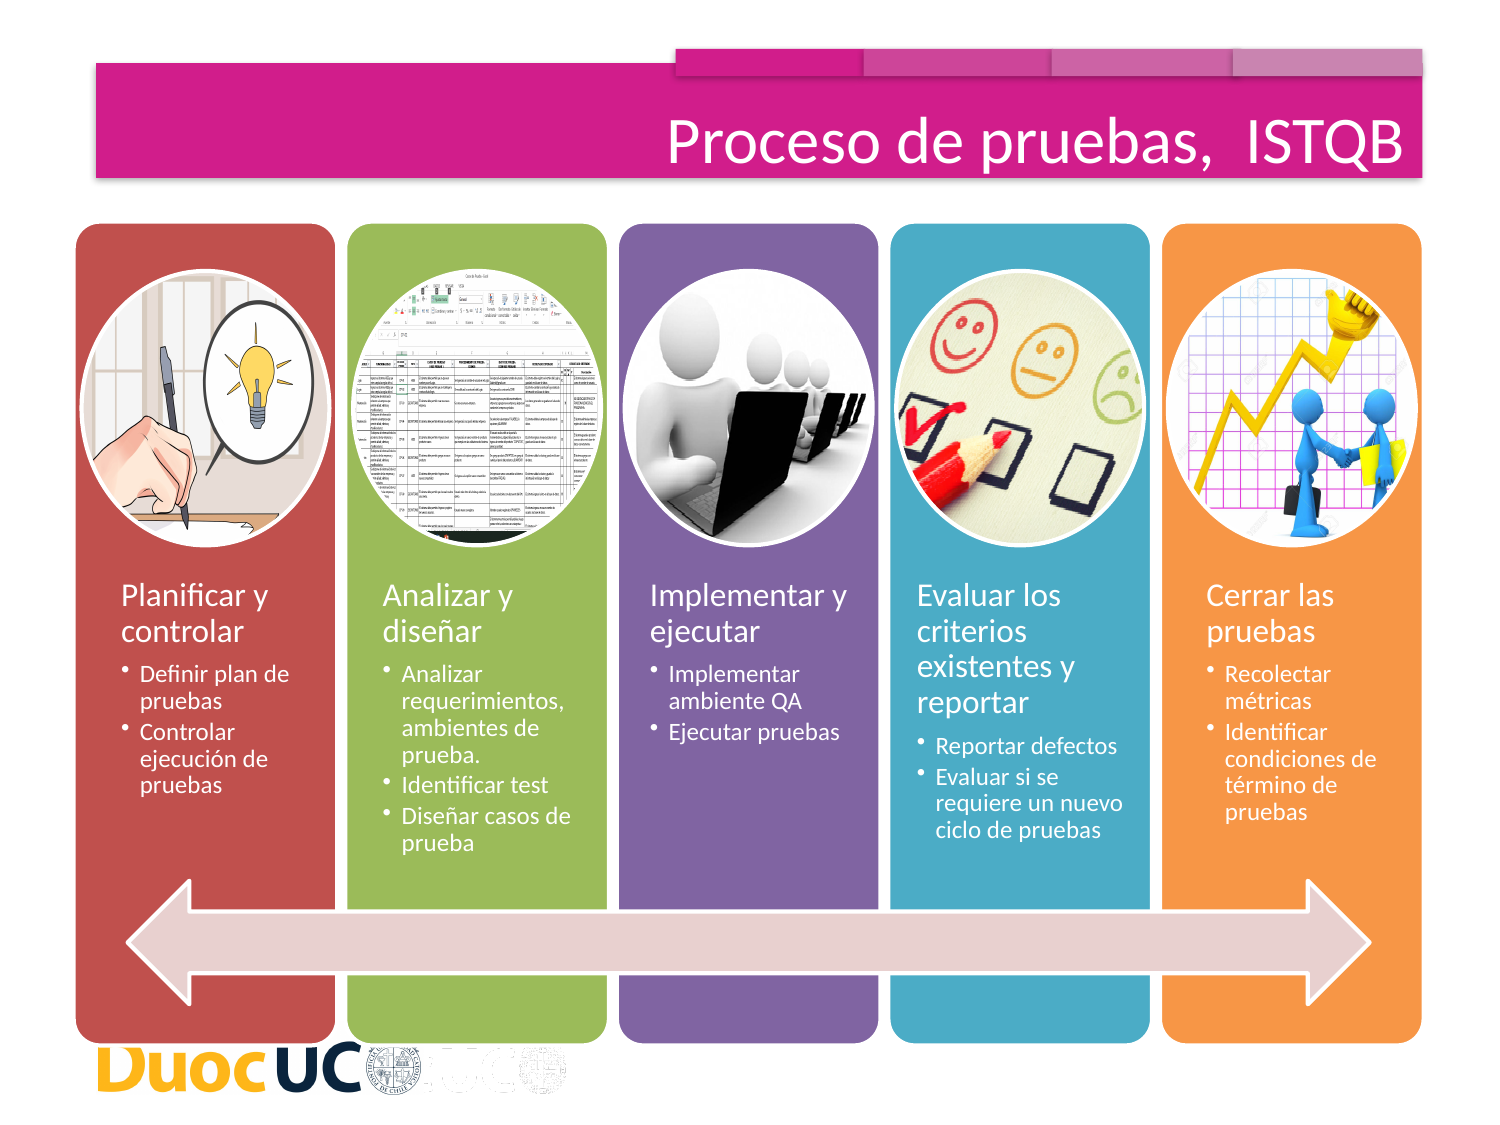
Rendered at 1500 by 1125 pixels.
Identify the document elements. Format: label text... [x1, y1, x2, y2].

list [73, 221, 1424, 1046]
picture [96, 1046, 566, 1095]
text_box Proceso de pruebas, ISTQB [651, 89, 1420, 185]
